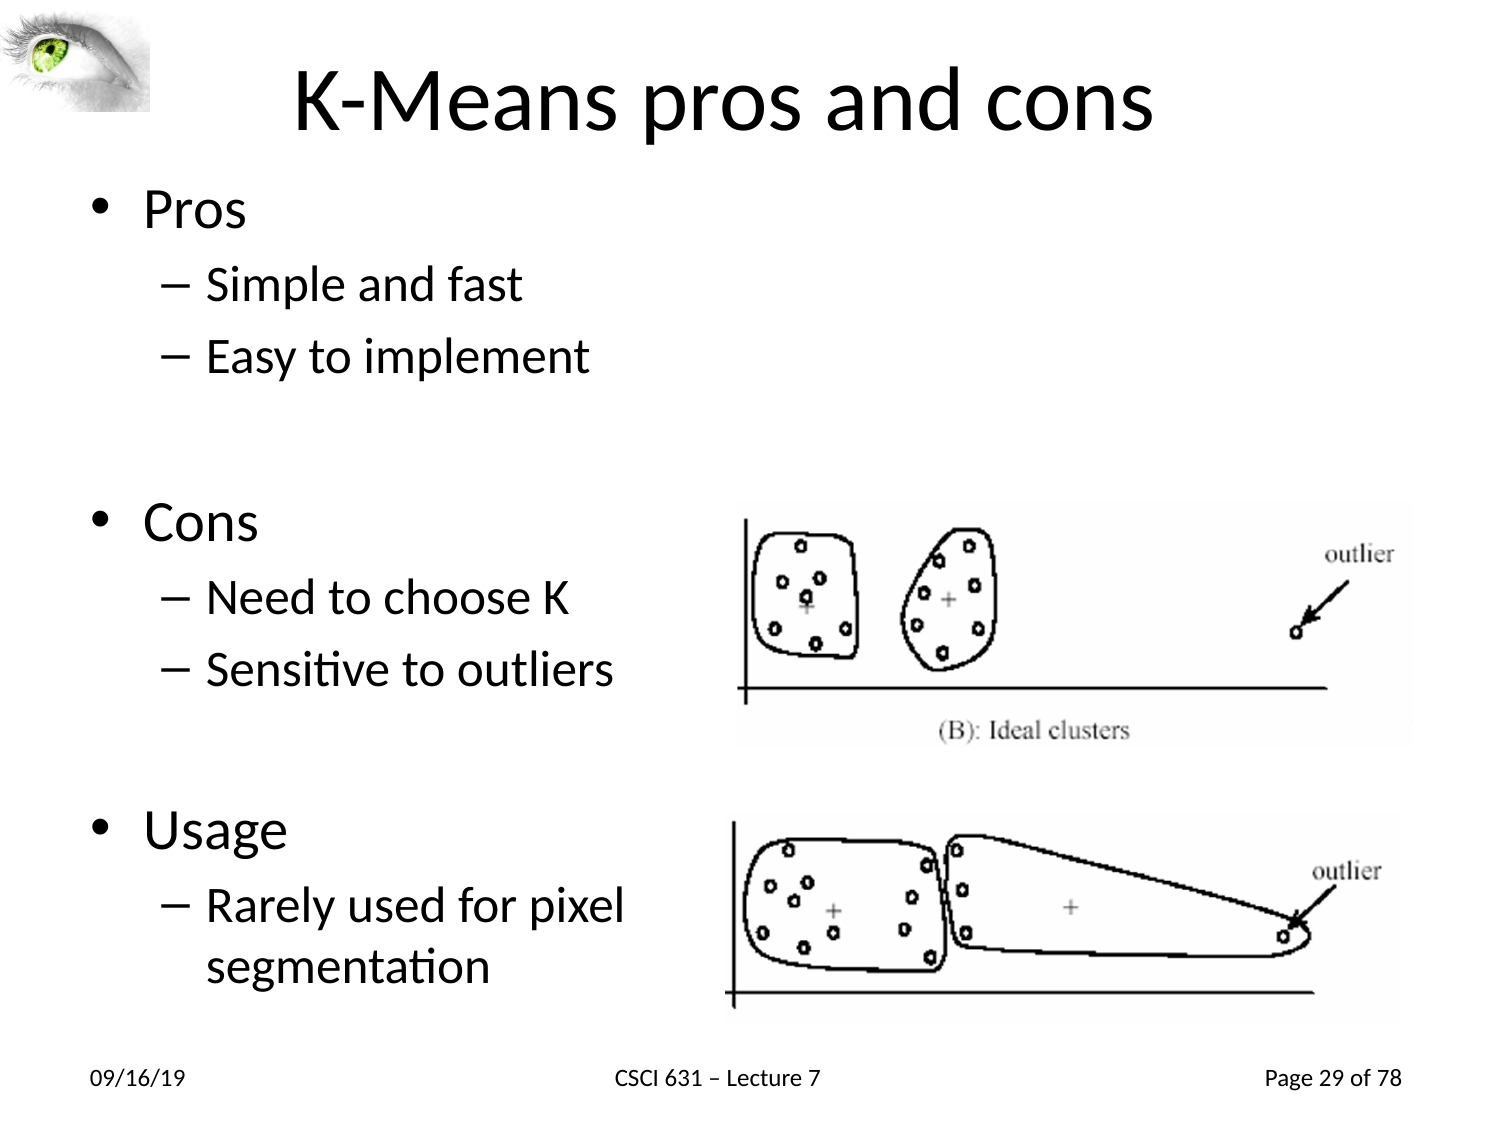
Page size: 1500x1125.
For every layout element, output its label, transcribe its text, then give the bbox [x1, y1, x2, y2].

picture [0, 0, 87, 112]
picture [737, 499, 1413, 748]
title K-Means pros and cons [87, 0, 1363, 188]
list Pros Simple and fast Easy to implement Cons Need to choose K Sensitive to outliers Usage Rarely used for pixel segmentation [75, 162, 713, 1005]
picture [724, 812, 1401, 1026]
